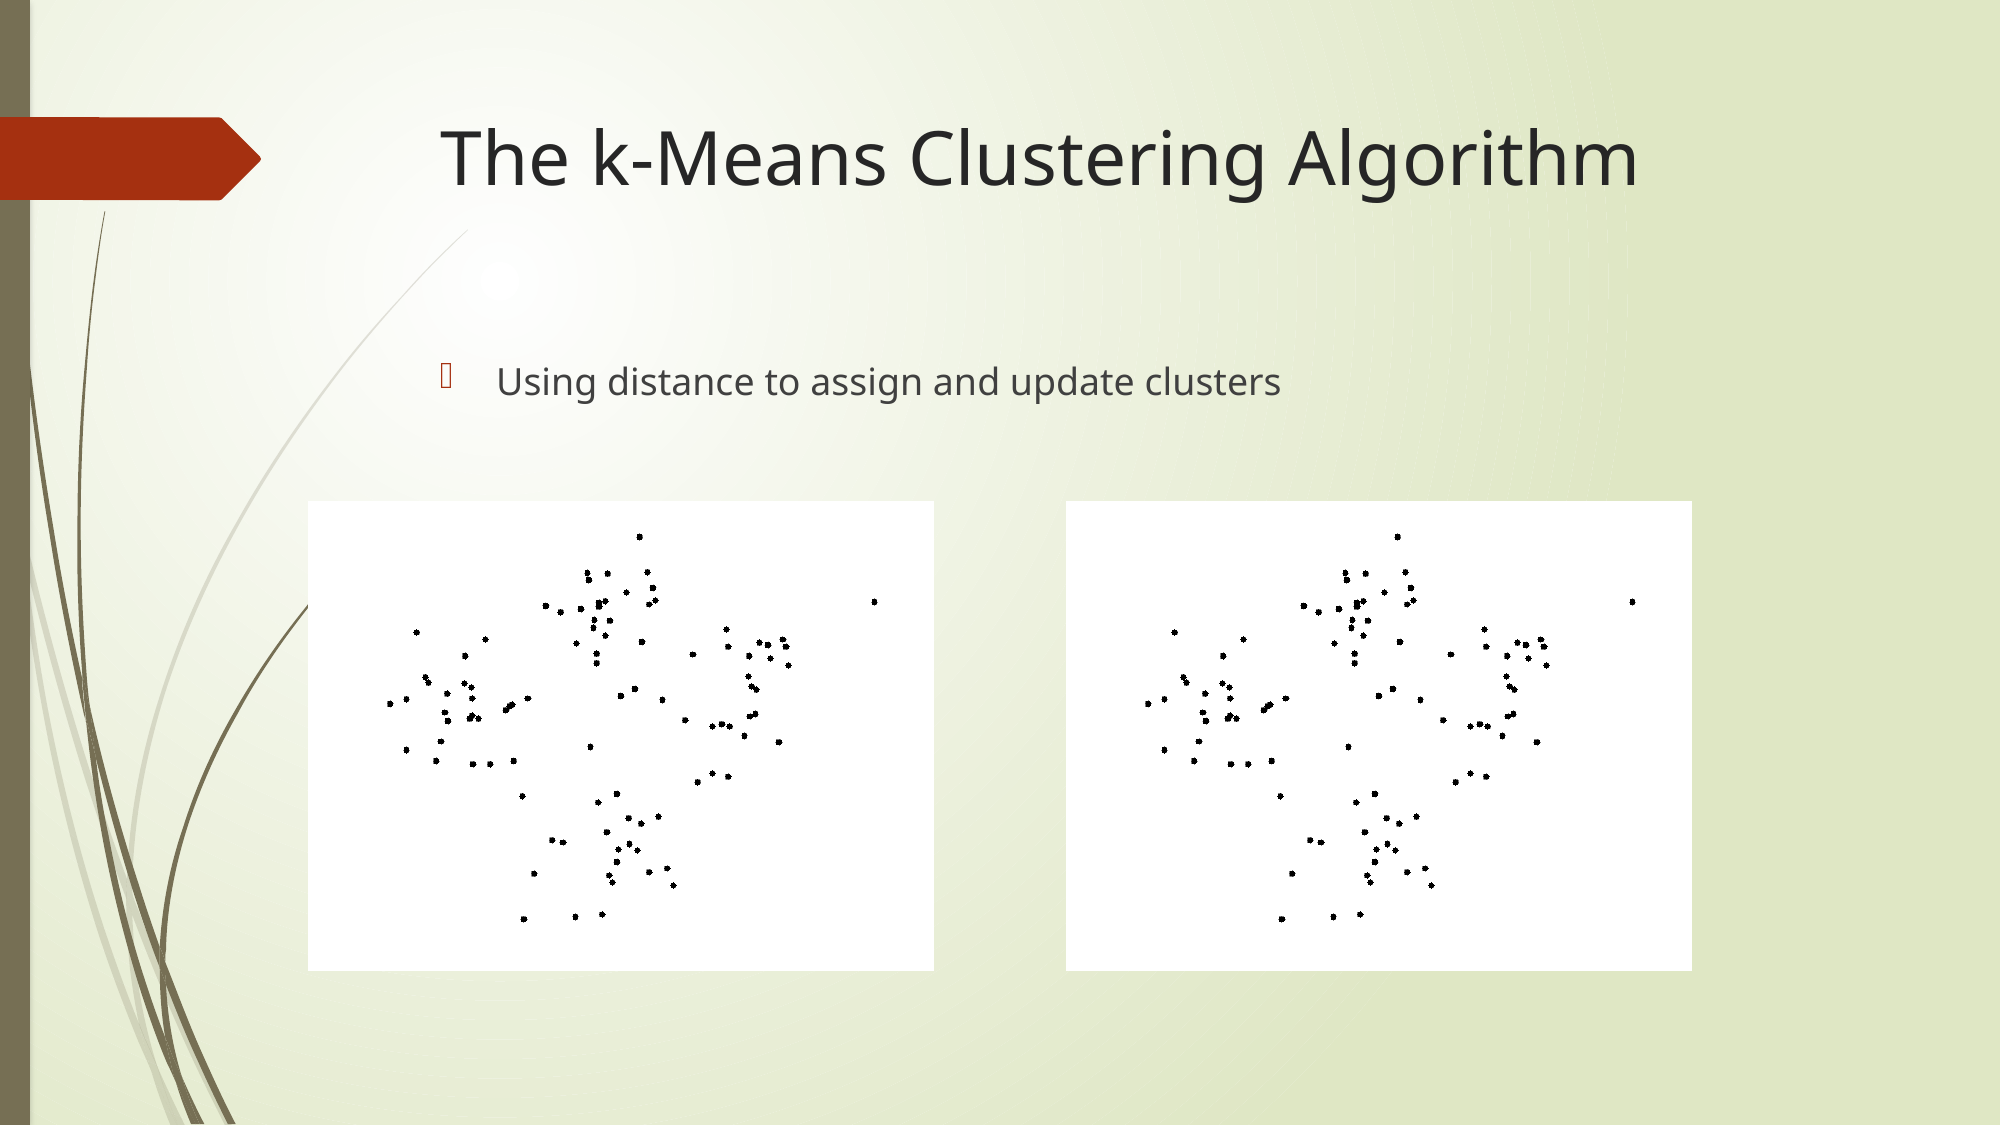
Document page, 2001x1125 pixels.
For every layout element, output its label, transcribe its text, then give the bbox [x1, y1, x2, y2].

title The k-Means Clustering Algorithm [425, 102, 1888, 313]
picture [1066, 501, 1692, 971]
list Using distance to assign and update clusters [424, 350, 1888, 970]
picture [308, 501, 934, 971]
